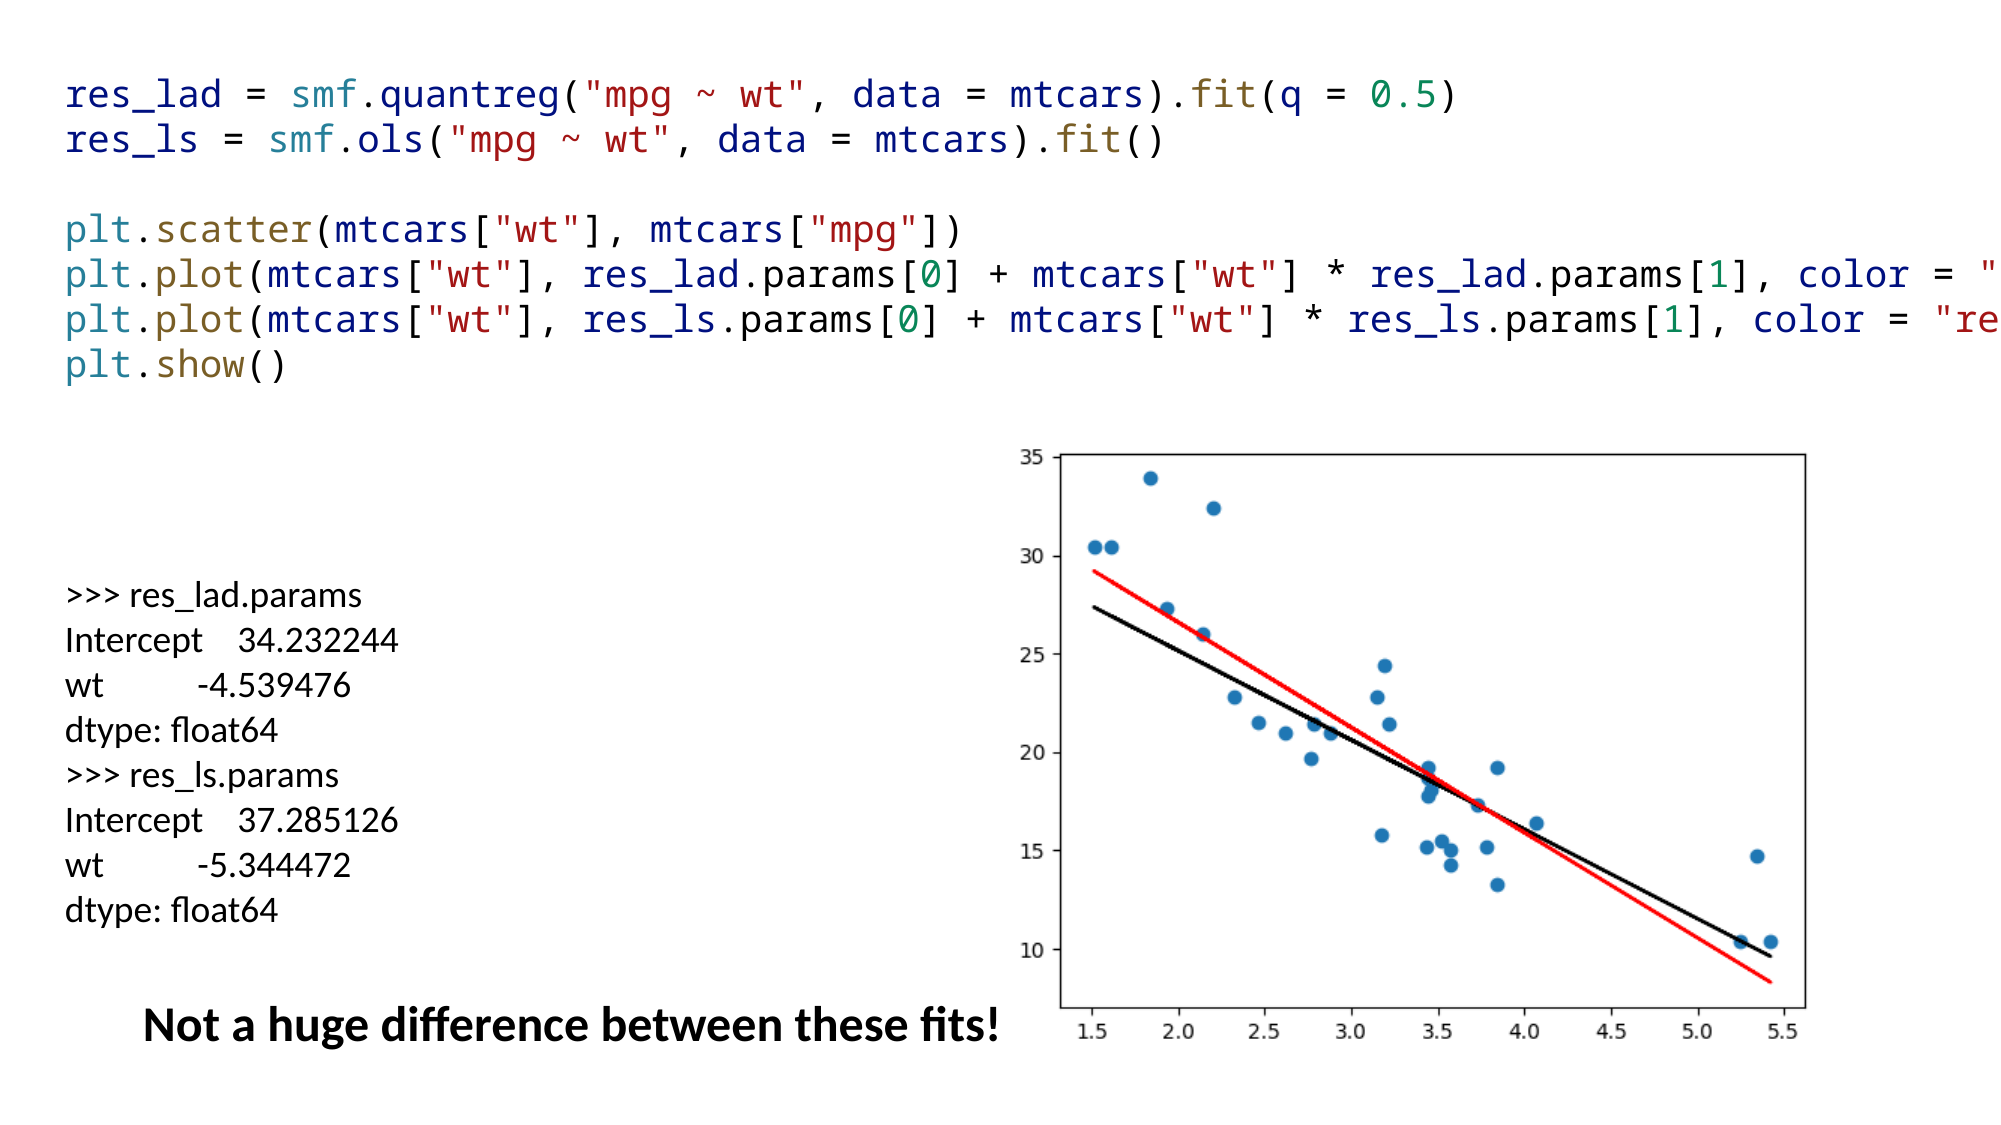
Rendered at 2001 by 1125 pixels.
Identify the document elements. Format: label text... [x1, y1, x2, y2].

picture [940, 366, 1901, 1088]
text_box Not a huge difference between these fits! [128, 983, 940, 1059]
text_box >>> res_lad.params Intercept 34.232244 wt -4.539476 dtype: float64 >>> res_ls.params Intercept 37.285126 wt -5.344472 dtype: float64 [49, 562, 940, 938]
text_box res_lad = smf.quantreg("mpg ~ wt", data = mtcars).fit(q = 0.5) res_ls = smf.ols("mpg ~ wt", data = mtcars).fit() plt.scatter(mtcars["wt"], mtcars["mpg"]) plt.plot(mtcars["wt"], res_lad.params[0] + mtcars["wt"] * res_lad.params[1], color = "black") plt.plot(mtcars["wt"], res_ls.params[0] + mtcars["wt"] * res_ls.params[1], color = "red") plt.show() [49, 62, 2000, 483]
